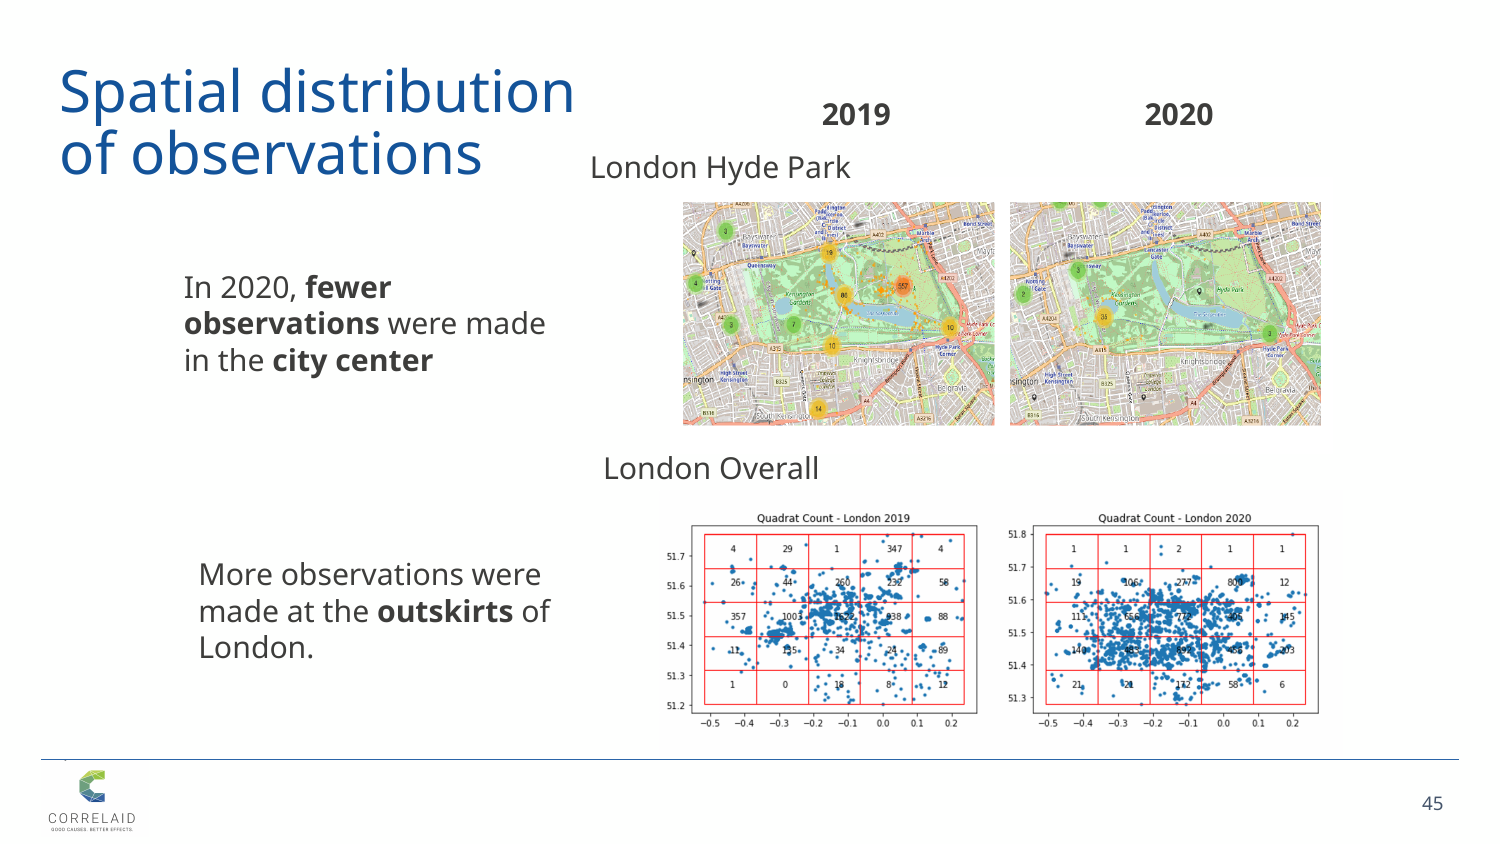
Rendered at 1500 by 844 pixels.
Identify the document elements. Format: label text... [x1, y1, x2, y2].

text_box More observations were made at the outskirts of London. [183, 540, 574, 680]
list London Hyde Park [574, 141, 898, 202]
picture [41, 760, 149, 837]
list 2020 [1017, 87, 1341, 142]
list In 2020, fewer observations were made in the city center [168, 260, 589, 386]
list London Overall [588, 441, 911, 502]
picture [658, 489, 1344, 757]
title Spatial distribution of observations [44, 43, 1459, 207]
picture [669, 177, 1333, 454]
list 2019 [695, 87, 1017, 142]
